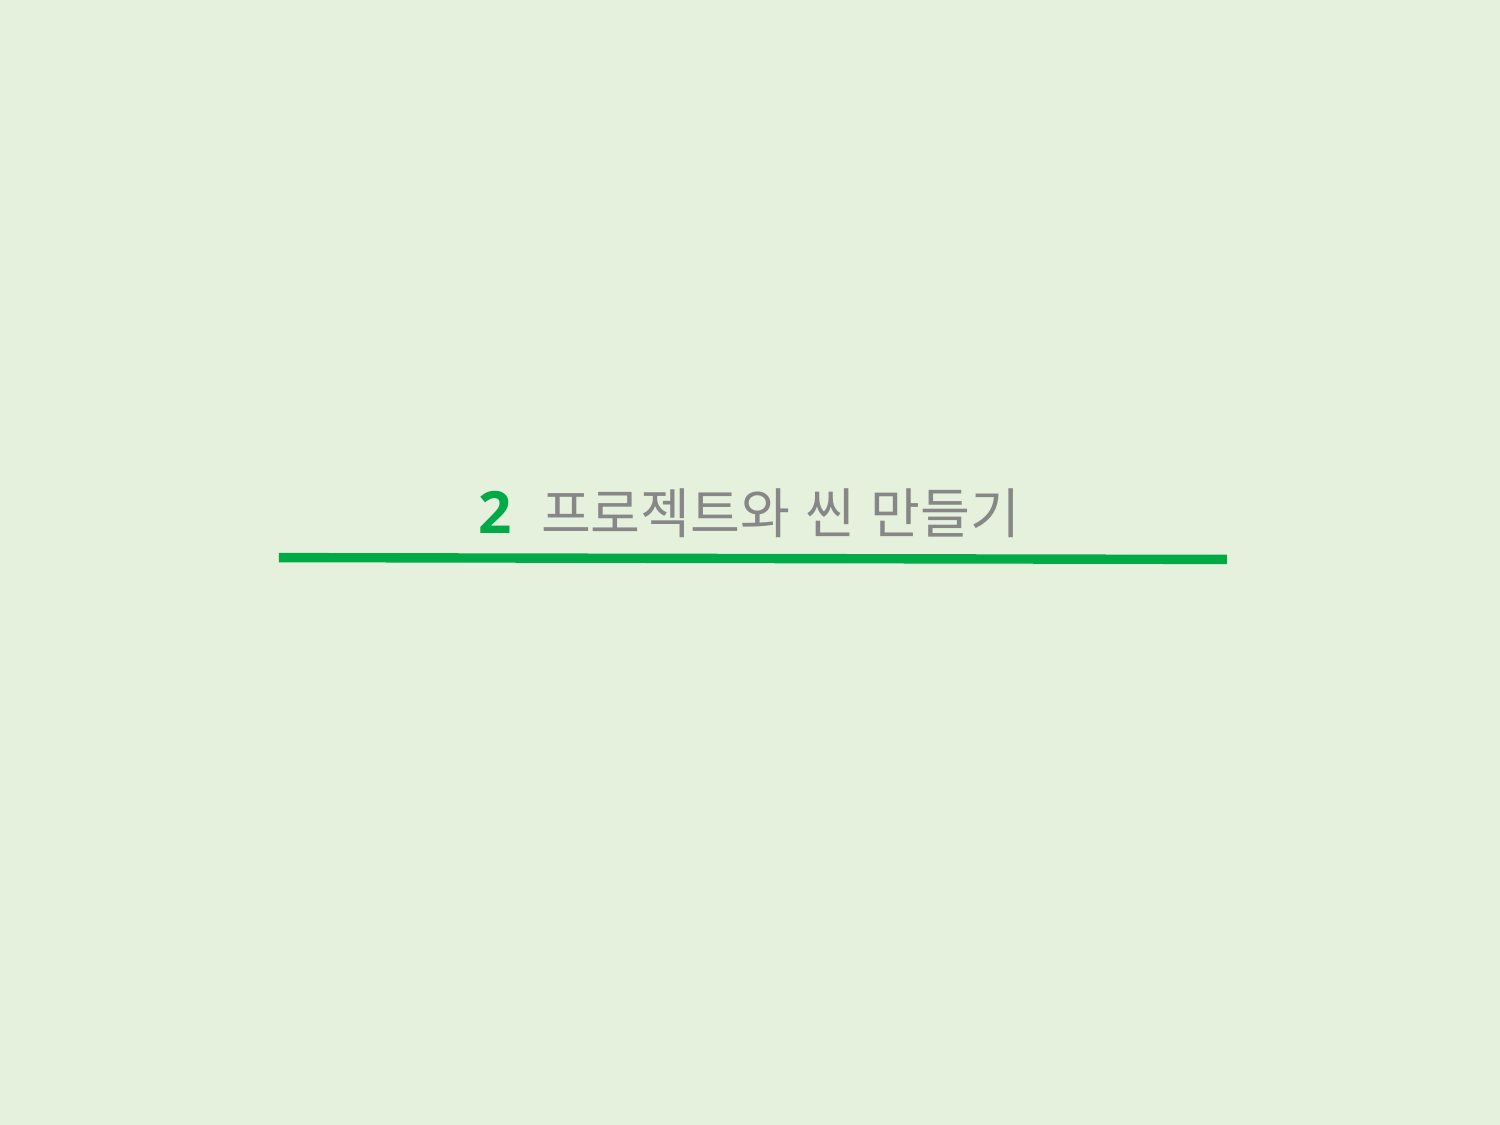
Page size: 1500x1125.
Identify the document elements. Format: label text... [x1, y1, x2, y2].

text_box 2 프로젝트와 씬 만들기 [0, 468, 1500, 553]
